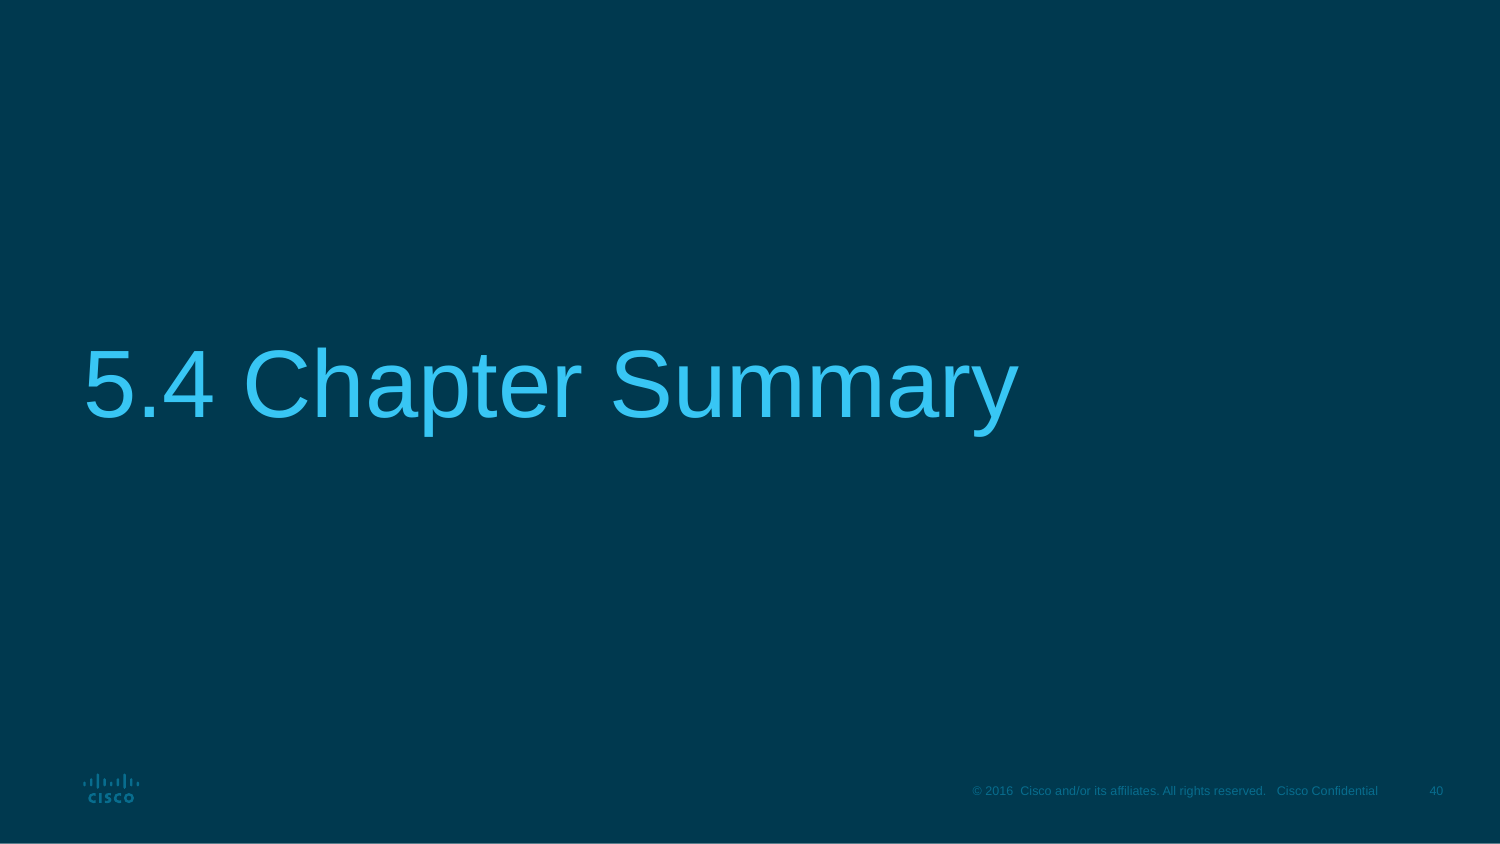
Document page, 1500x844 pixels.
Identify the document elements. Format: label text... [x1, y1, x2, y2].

title 5.4 Chapter Summary [68, 150, 1315, 446]
